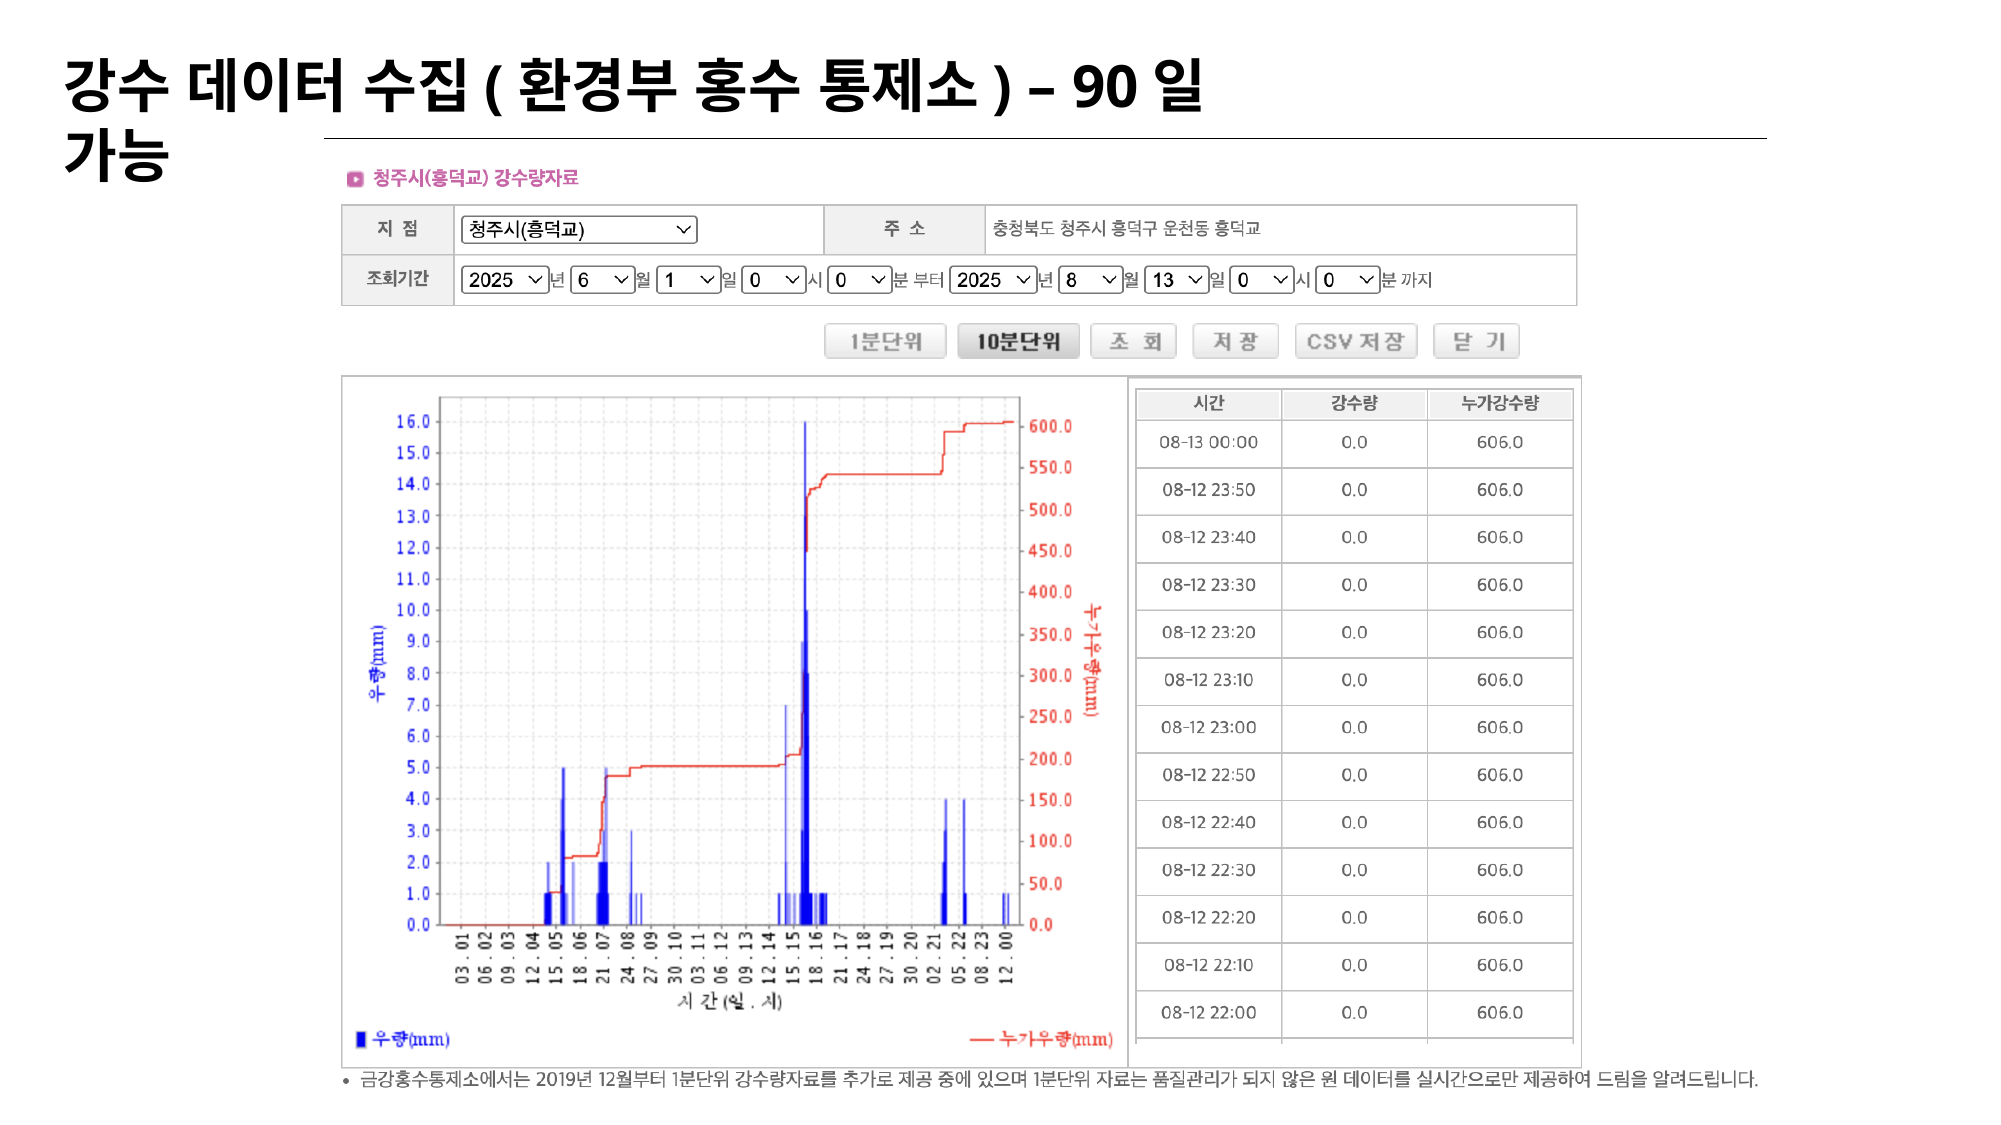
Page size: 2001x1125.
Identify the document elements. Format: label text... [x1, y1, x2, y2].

text_box 강수 데이터 수집(환경부 홍수 통제소) – 90일 가능 [48, 41, 1339, 197]
picture [323, 137, 1767, 1100]
